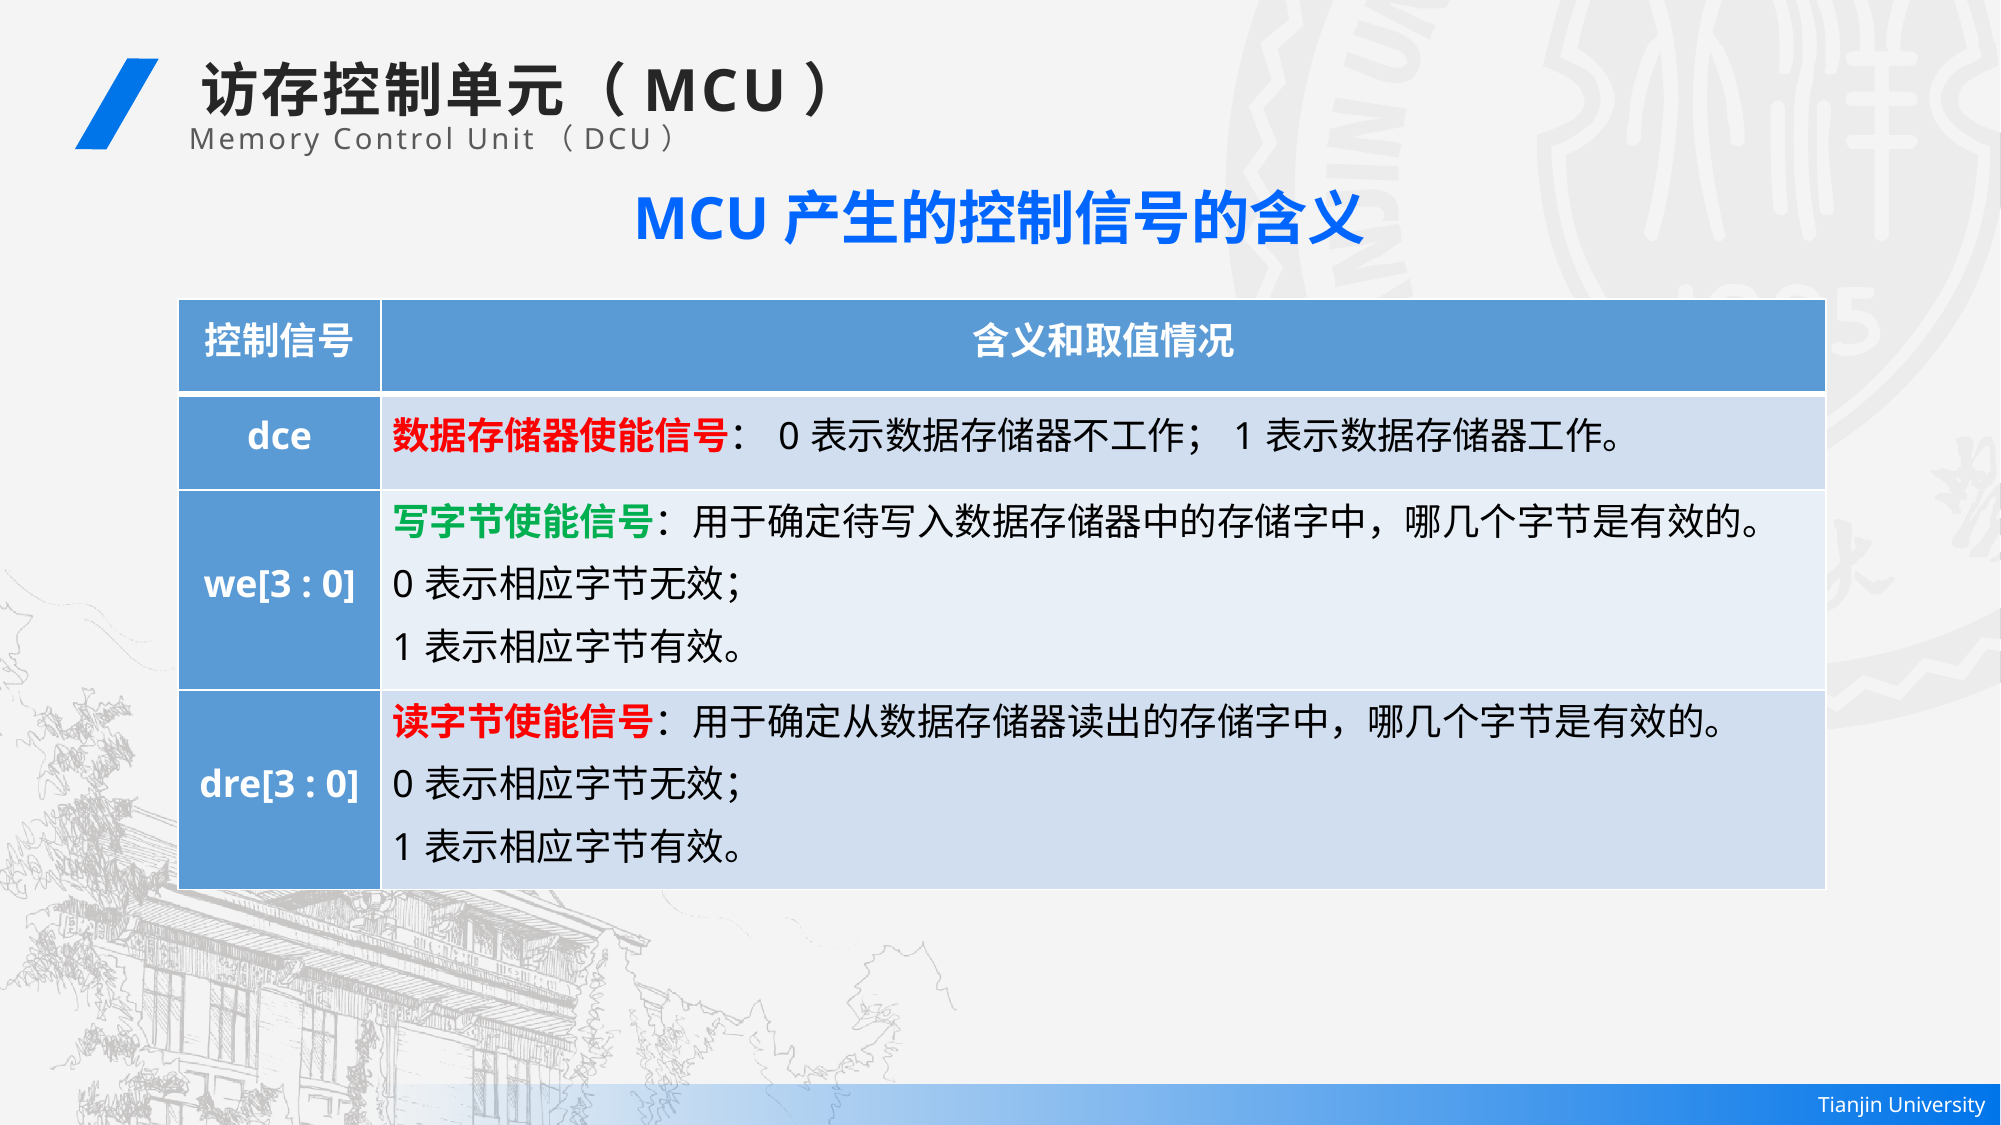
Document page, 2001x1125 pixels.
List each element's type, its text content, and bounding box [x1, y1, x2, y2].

table_cell 读字节使能信号：用于确定从数据存储器读出的存储字中，哪几个字节是有效的。 0表示相应字节无效； 1表示相应字节有效。 [382, 691, 1825, 889]
text_box [74, 116, 94, 150]
table_cell dce [179, 397, 380, 489]
table_cell we[3 : 0] [179, 491, 380, 689]
table_cell 写字节使能信号：用于确定待写入数据存储器中的存储字中，哪几个字节是有效的。 0表示相应字节无效； 1表示相应字节有效。 [382, 491, 1825, 689]
table_cell dre[3 : 0] [179, 691, 380, 889]
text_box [94, 45, 866, 164]
table_header 控制信号 [179, 300, 380, 391]
table_header 含义和取值情况 [382, 300, 1825, 391]
text_box MCU产生的控制信号的含义 [295, 182, 1705, 290]
table_cell 数据存储器使能信号：0表示数据存储器不工作；1表示数据存储器工作。 [382, 397, 1825, 489]
